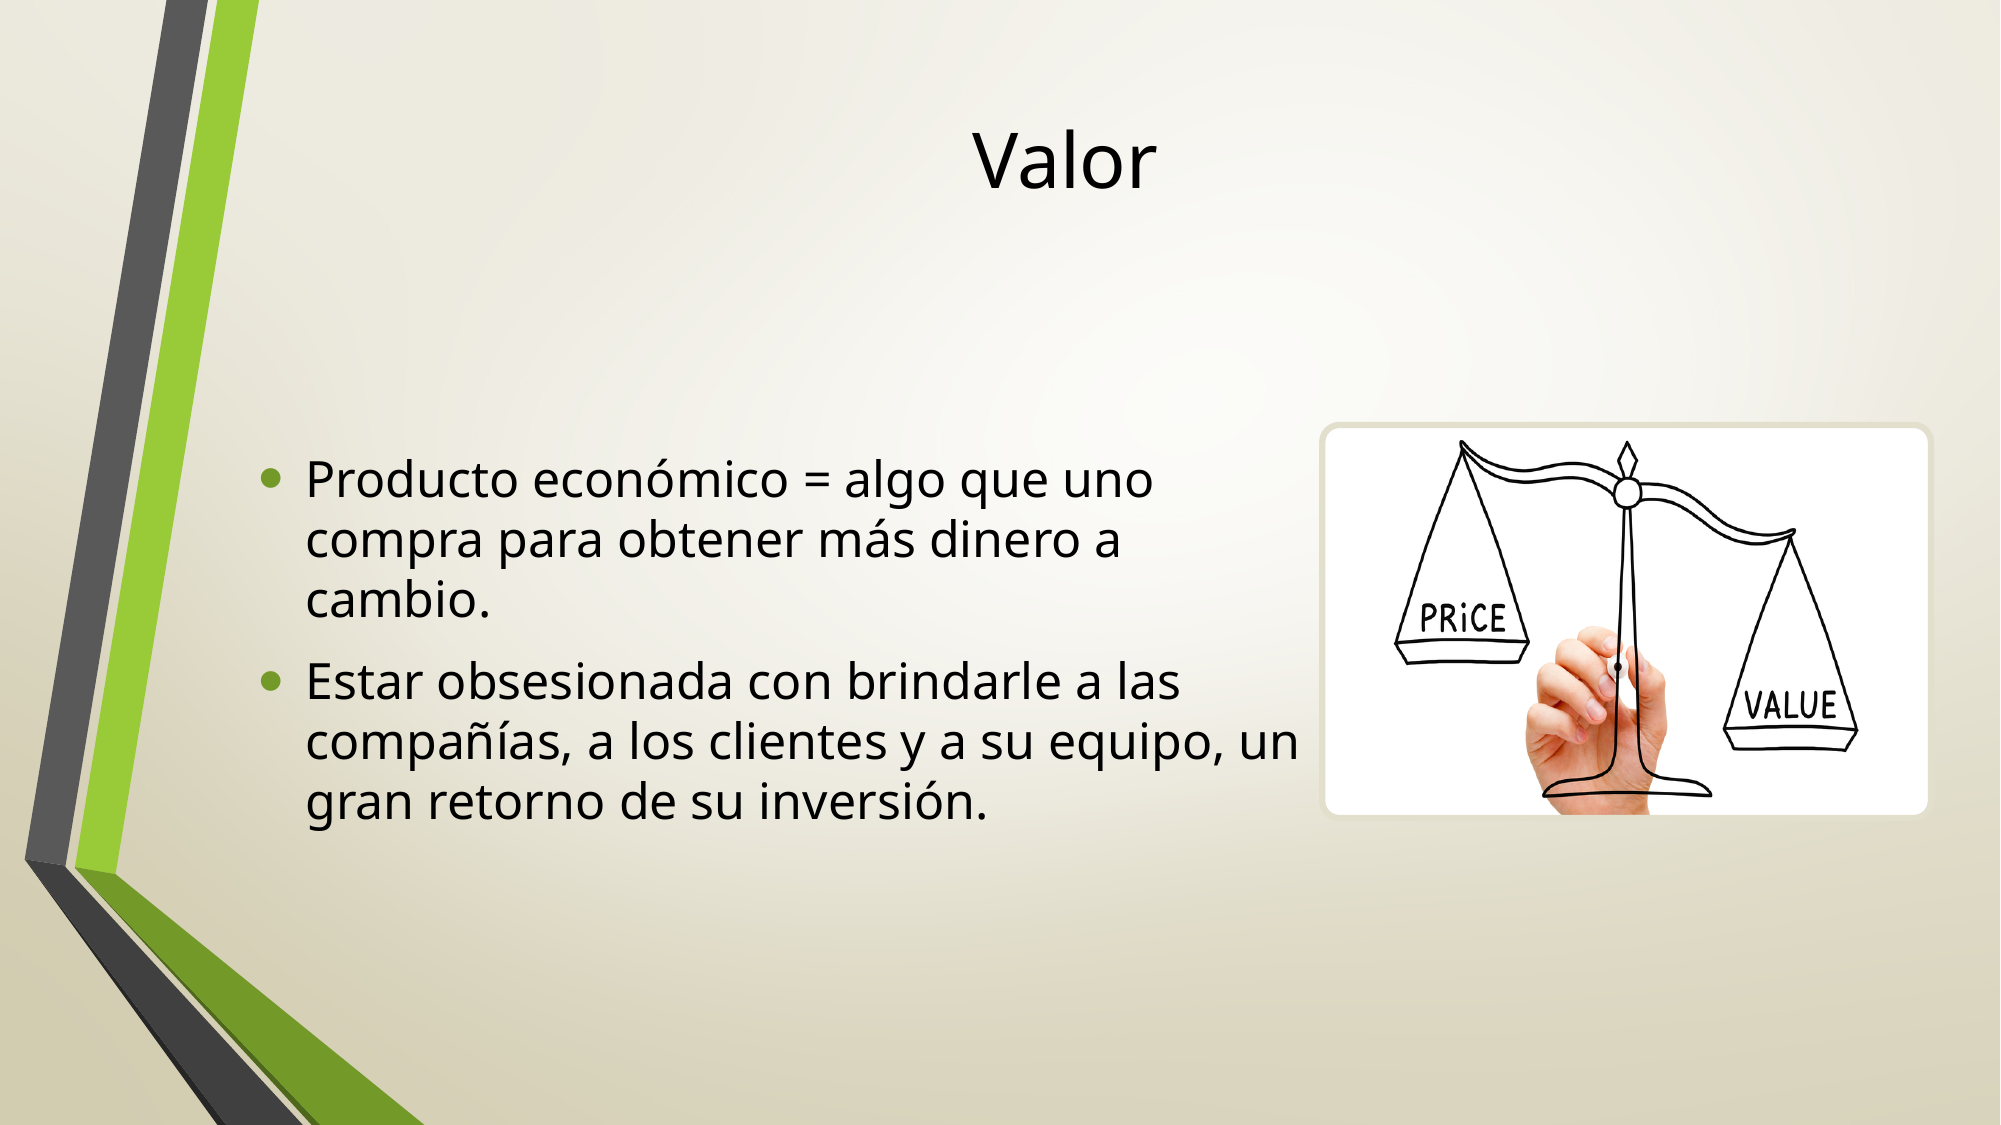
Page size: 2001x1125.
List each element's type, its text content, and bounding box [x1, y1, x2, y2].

picture [1321, 424, 1932, 819]
title Valor [243, 112, 1887, 307]
list Producto económico = algo que uno compra para obtener más dinero a cambio. Estar obsesionada con brindarle a las compañías, a los clientes y a su equipo, un gran retorno de su inversión. [243, 327, 1323, 950]
